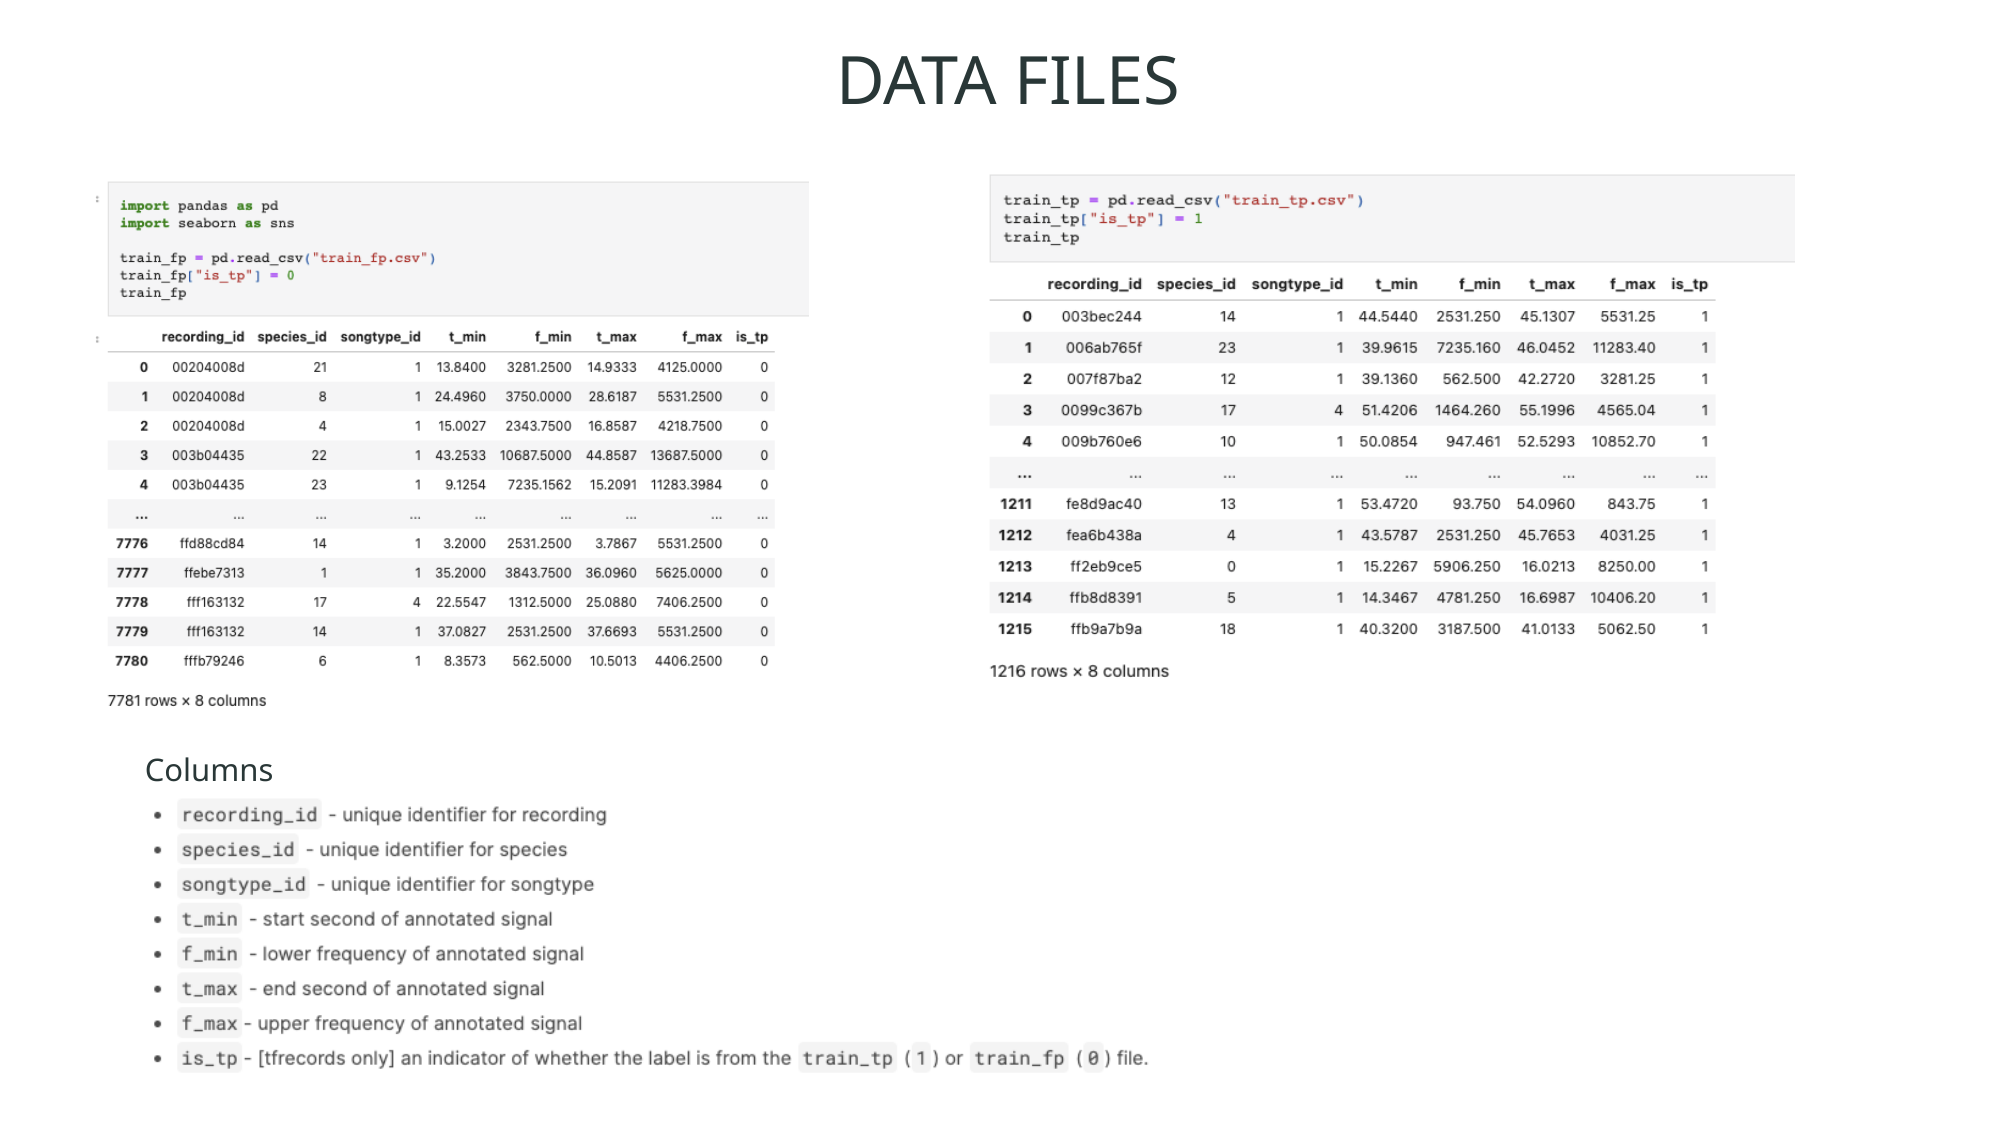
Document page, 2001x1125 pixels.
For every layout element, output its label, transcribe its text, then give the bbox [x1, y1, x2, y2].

list Columns [129, 743, 1687, 796]
picture [980, 163, 1796, 707]
picture [95, 174, 809, 719]
title DATA FILES [592, 20, 1408, 127]
picture [95, 783, 1170, 1105]
